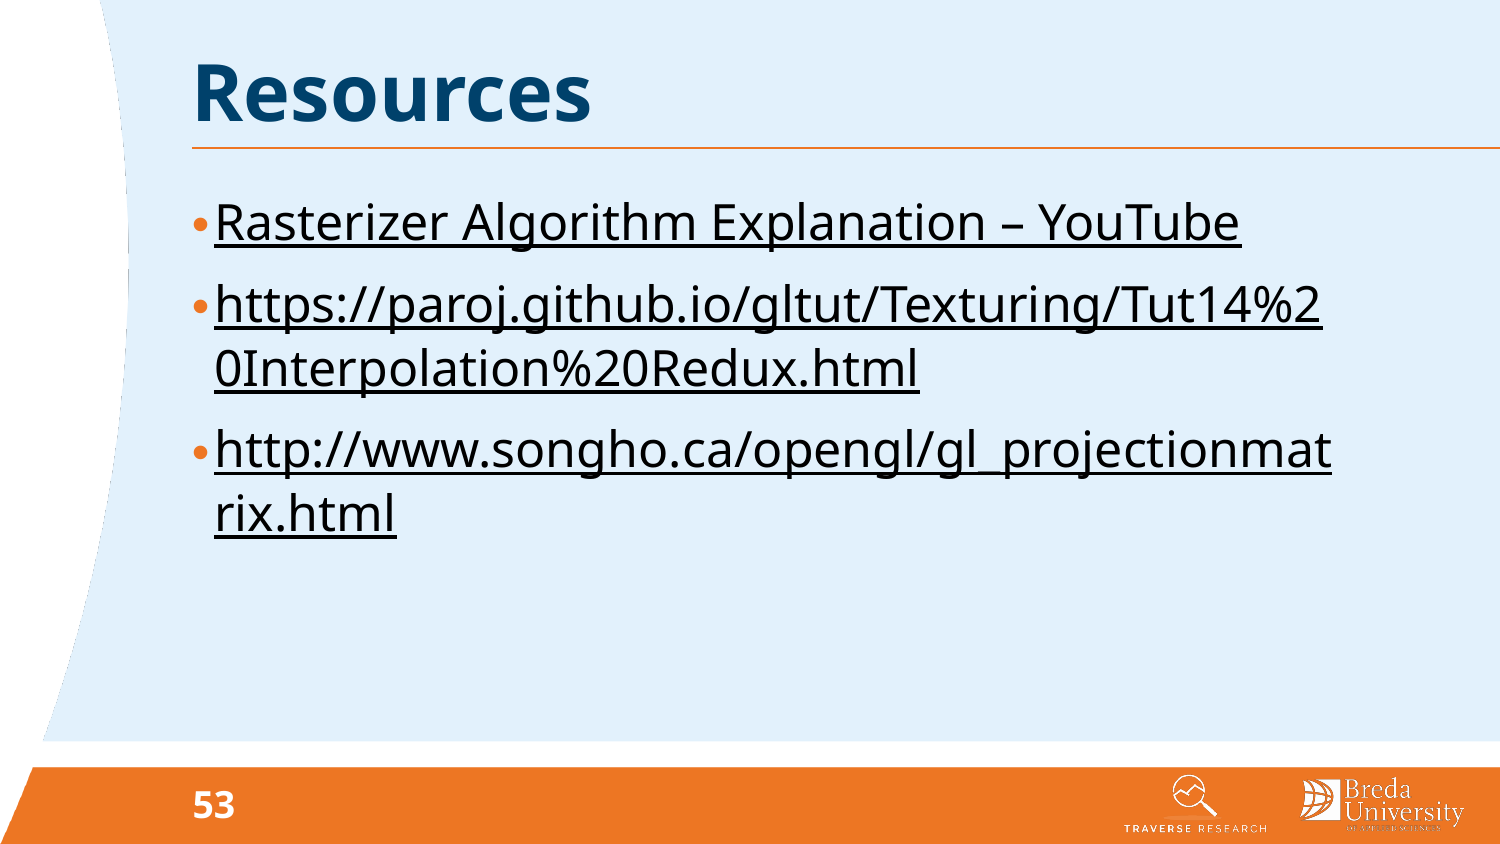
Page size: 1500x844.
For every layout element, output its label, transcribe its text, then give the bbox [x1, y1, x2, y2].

picture [0, 0, 1500, 844]
slide_number 53 [177, 773, 351, 819]
list Rasterizer Algorithm Explanation – YouTube https://paroj.github.io/gltut/Texturing/Tut14%20Interpolation%20Redux.html http://www.songho.ca/opengl/gl_projectionmatrix.html [191, 176, 1341, 741]
title Resources [191, 3, 1341, 138]
